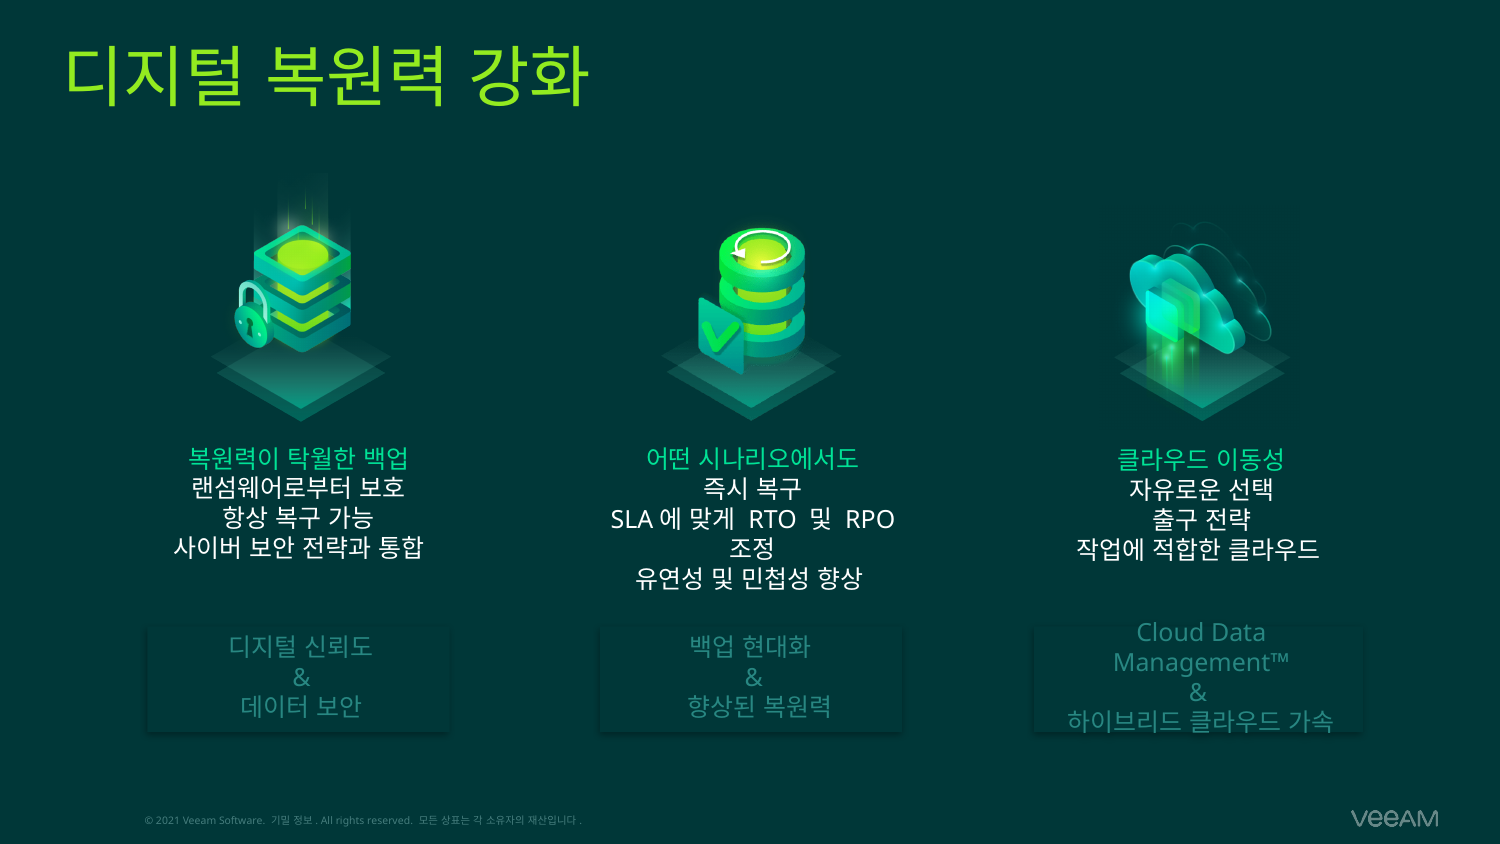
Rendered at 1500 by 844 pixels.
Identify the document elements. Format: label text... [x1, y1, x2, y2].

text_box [574, 168, 933, 572]
text_box 백업 현대화 & 향상된 복원력 [599, 626, 903, 733]
picture [1351, 810, 1438, 827]
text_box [76, 173, 522, 565]
text_box Cloud Data Management™ & 하이브리드 클라우드 가속 [1033, 626, 1364, 733]
title 디지털 복원력 강화 [62, 34, 1438, 122]
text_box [1046, 205, 1358, 574]
text_box 디지털 신뢰도 & 데이터 보안 [147, 626, 450, 733]
